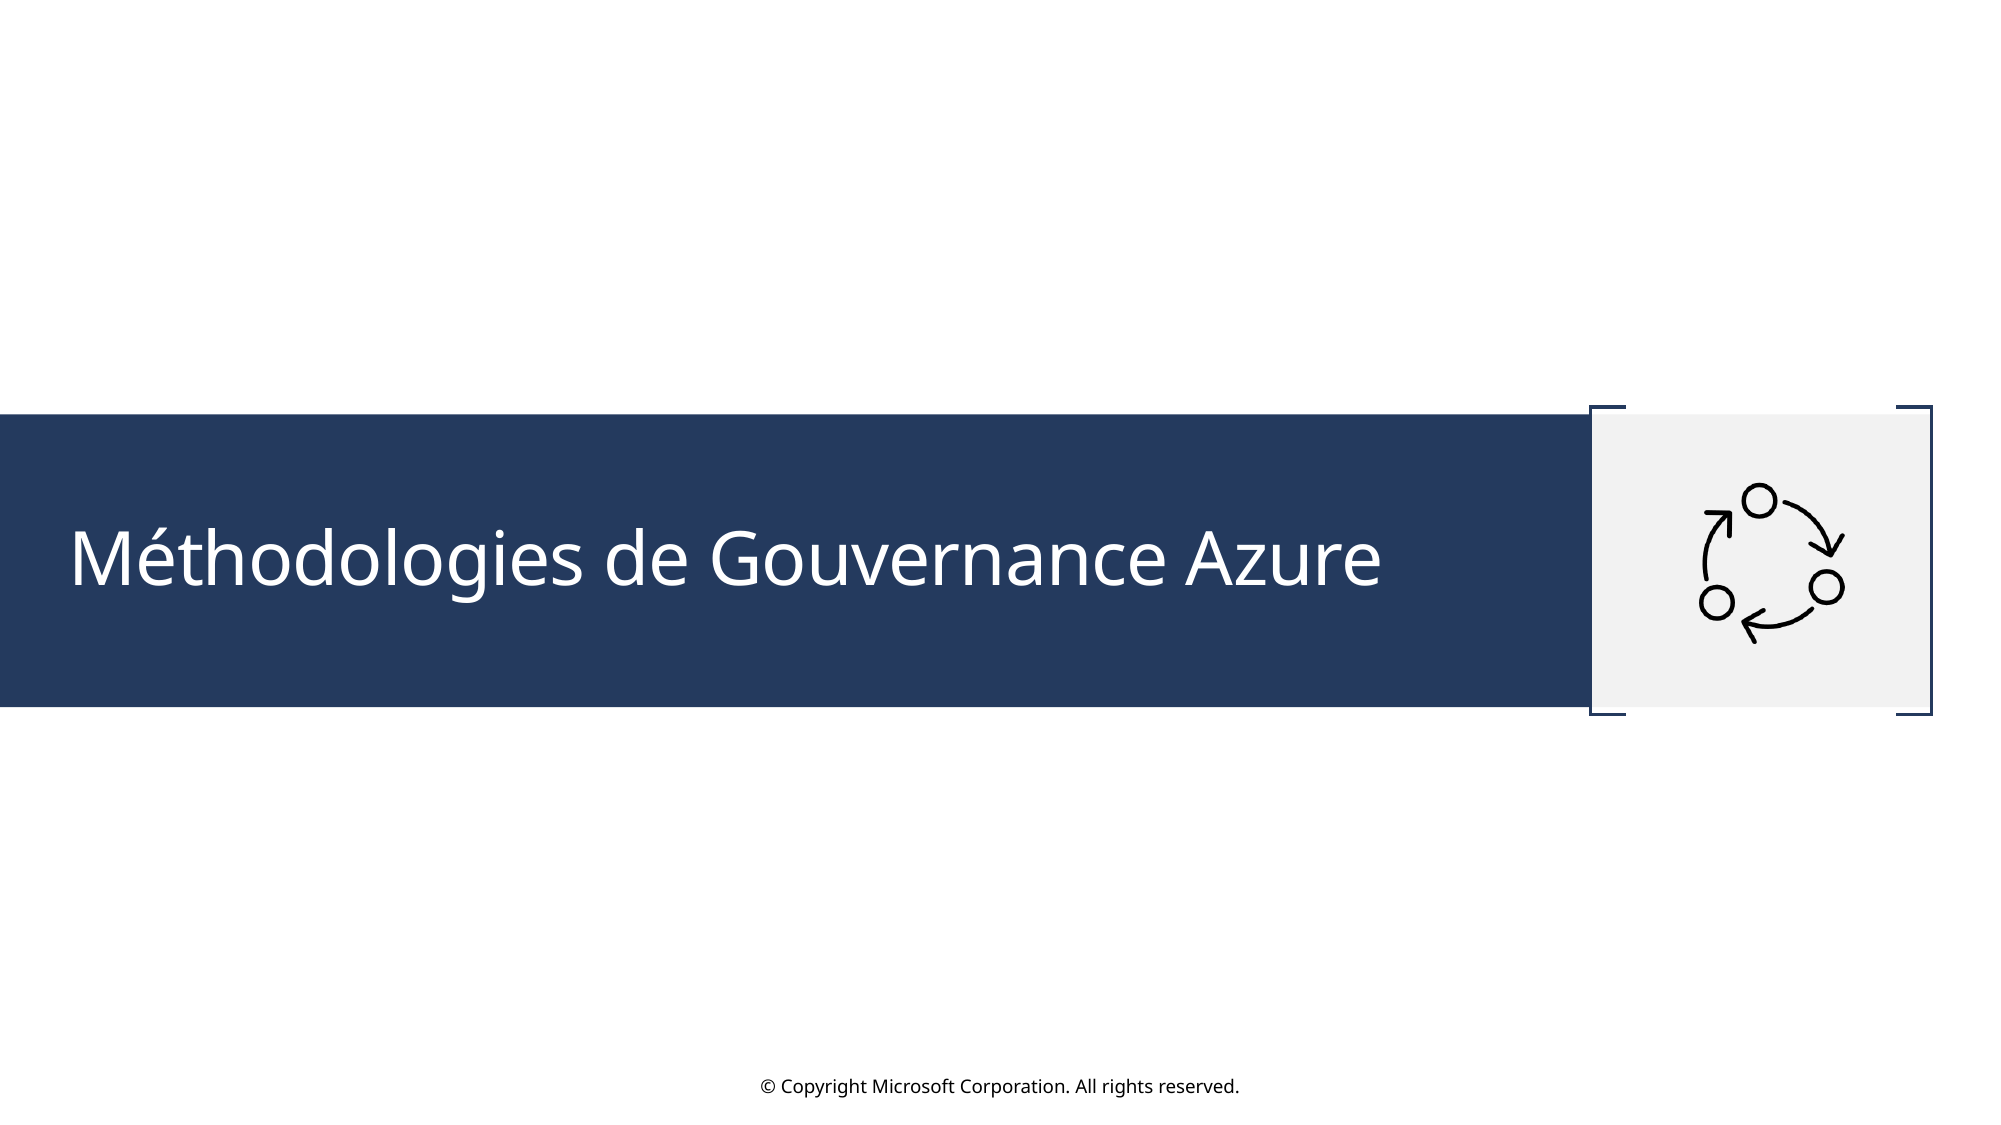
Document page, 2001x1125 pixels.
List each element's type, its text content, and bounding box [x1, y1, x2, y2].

picture [1658, 453, 1876, 671]
title Méthodologies de Gouvernance Azure [68, 414, 1577, 708]
